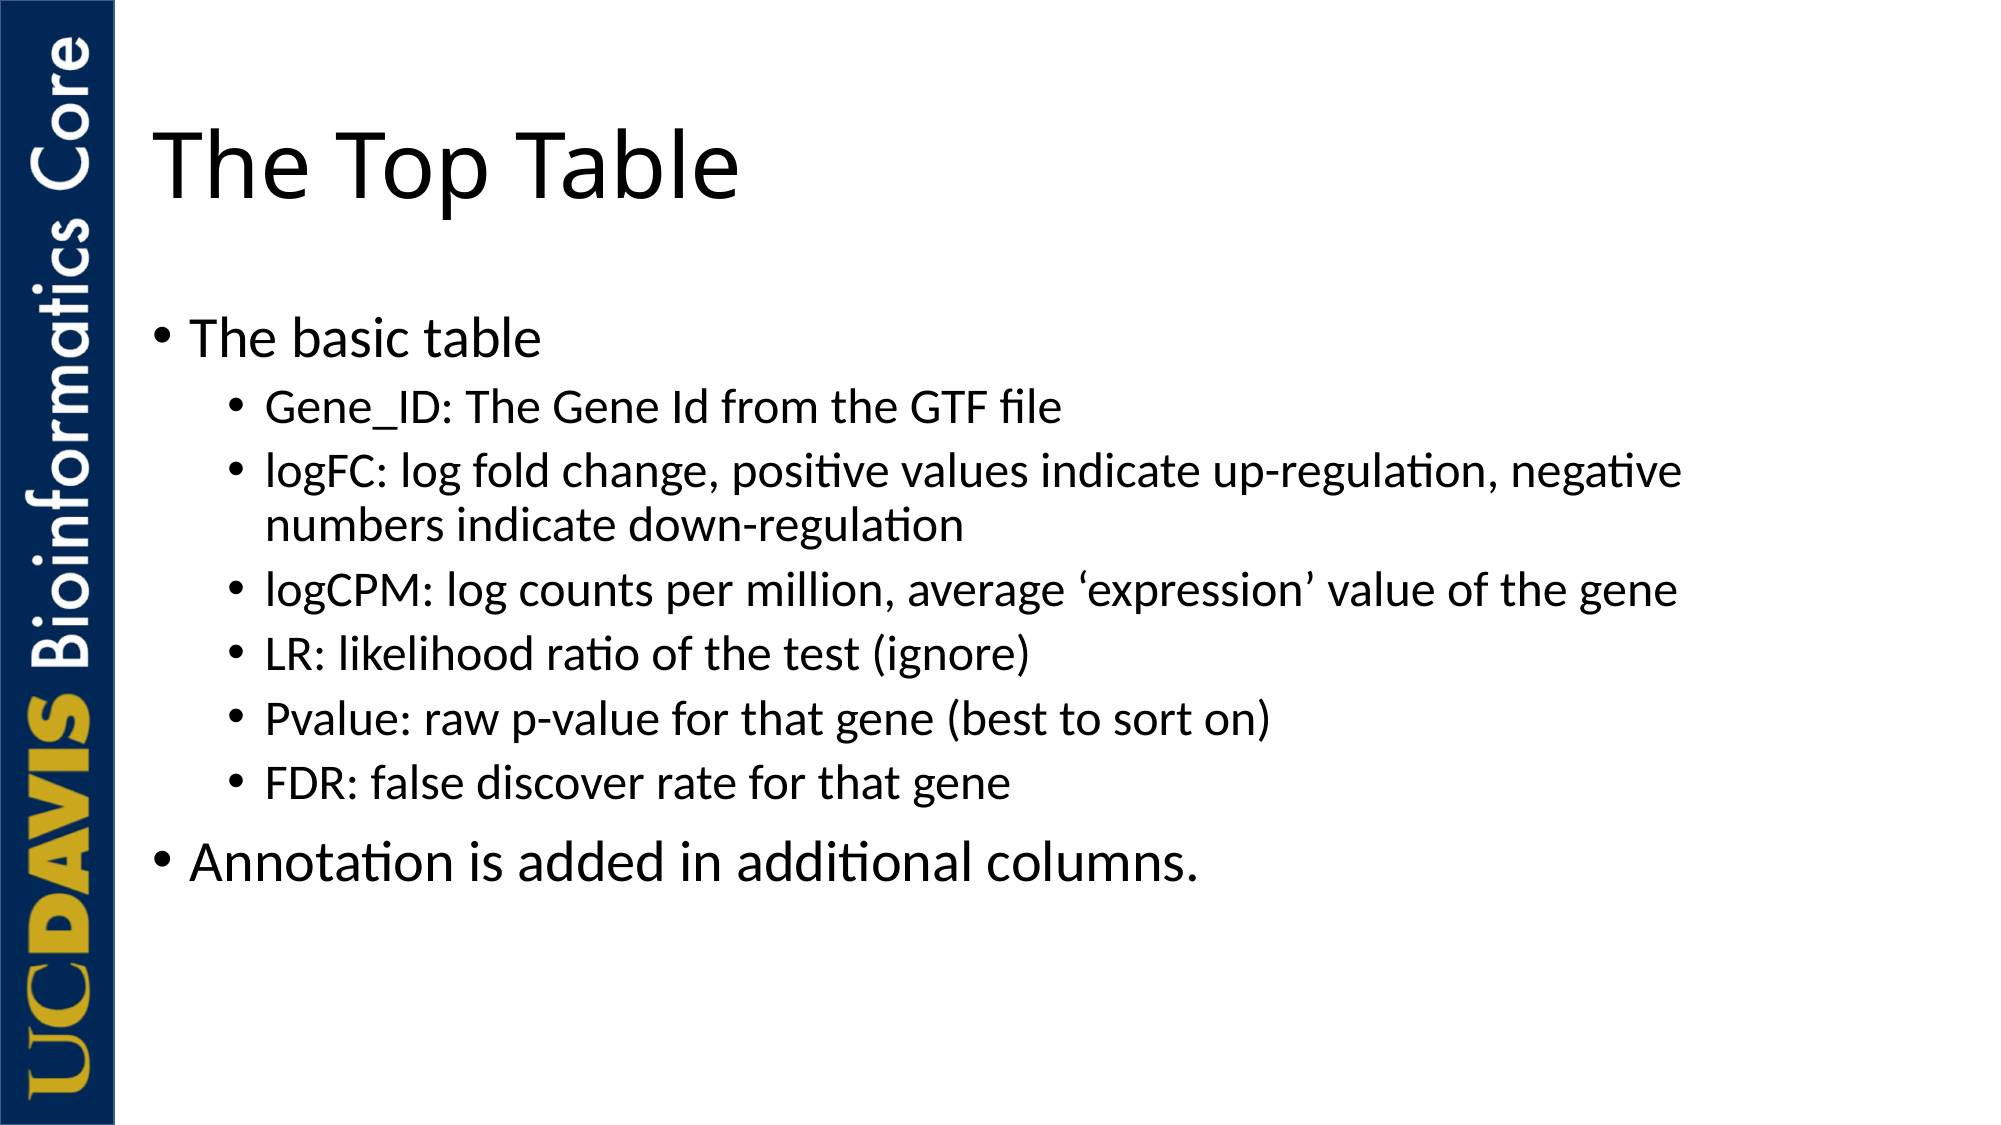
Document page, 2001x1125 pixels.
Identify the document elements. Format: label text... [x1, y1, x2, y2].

list The basic table Gene_ID: The Gene Id from the GTF file logFC: log fold change, positive values indicate up-regulation, negative numbers indicate down-regulation logCPM: log counts per million, average ‘expression’ value of the gene LR: likelihood ratio of the test (ignore) Pvalue: raw p-value for that gene (best to sort on) FDR: false discover rate for that gene Annotation is added in additional columns. [137, 299, 1863, 1014]
title The Top Table [137, 59, 1863, 278]
picture [8, 0, 112, 1121]
